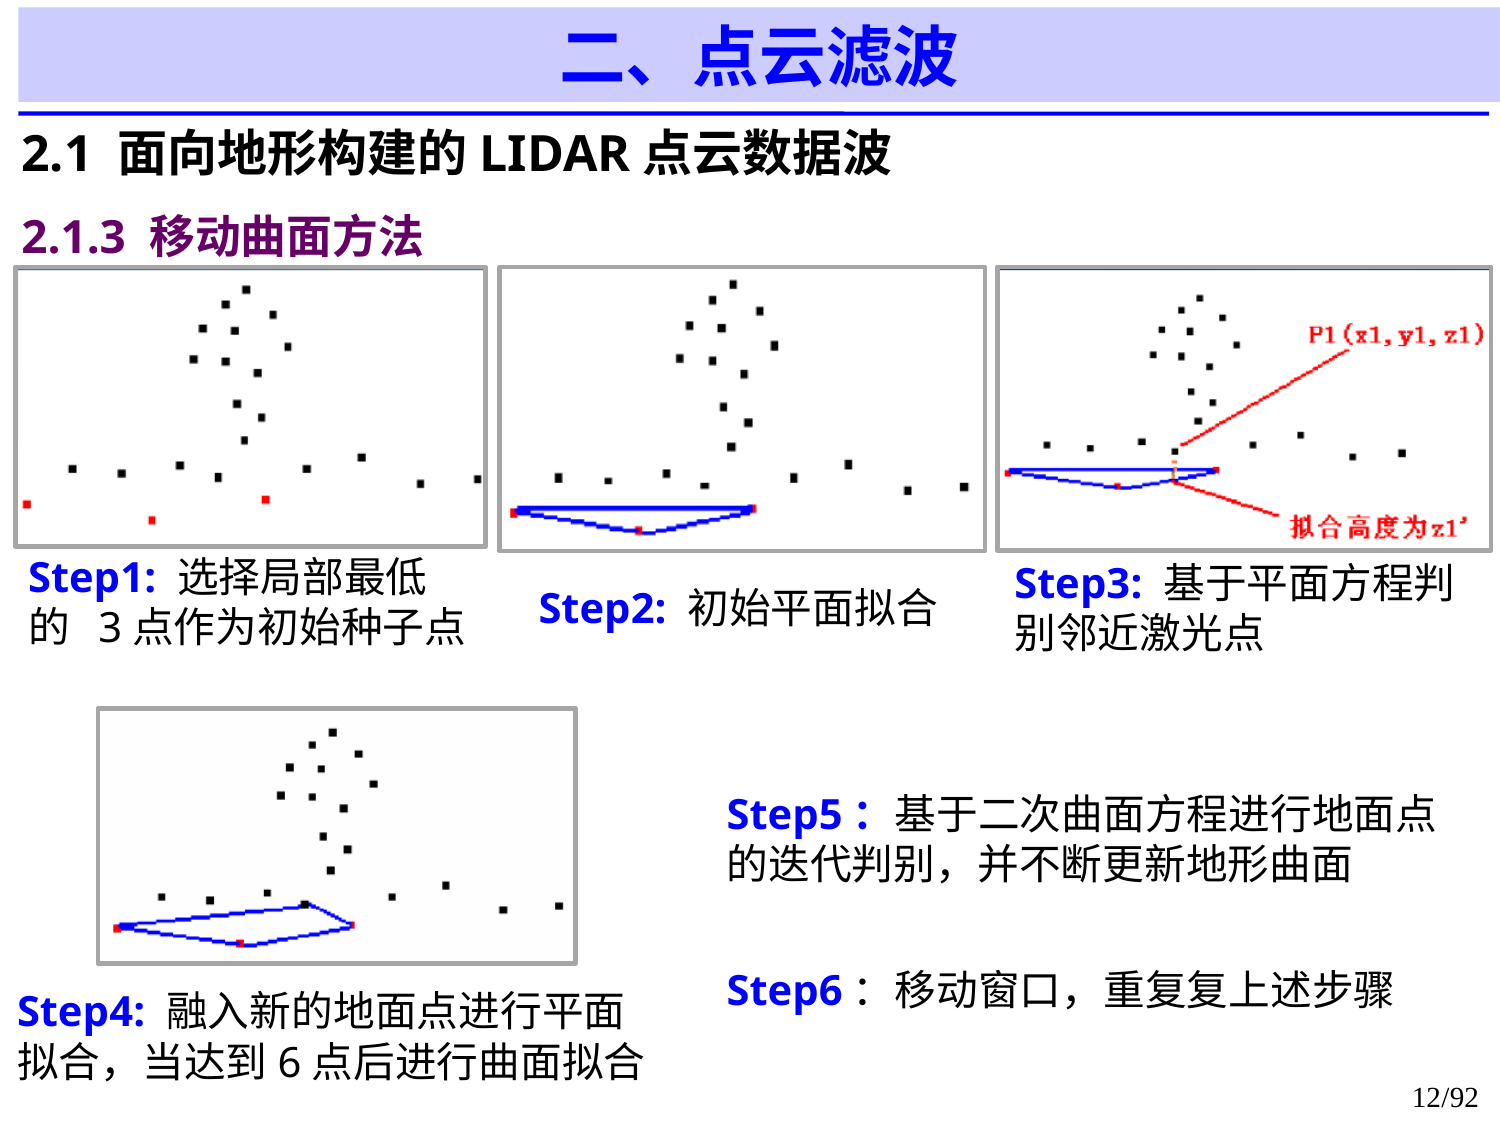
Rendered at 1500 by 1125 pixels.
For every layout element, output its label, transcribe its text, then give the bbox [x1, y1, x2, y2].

text_box Step2: 初始平面拟合 [513, 557, 963, 640]
slide_number 12/92 [1181, 1070, 1495, 1118]
text_box 2.1.3 移动曲面方法 [6, 189, 439, 270]
picture [100, 710, 574, 962]
picture [999, 269, 1489, 549]
text_box Step1: 选择局部最低的 3点作为初始种子点 [13, 548, 484, 659]
picture [17, 269, 484, 545]
text_box Step5：基于二次曲面方程进行地面点的迭代判别，并不断更新地形曲面 Step6：移动窗口，重复复上述步骤 [711, 780, 1459, 1021]
text_box Step4: 融入新的地面点进行平面拟合，当达到6点后进行曲面拟合 [2, 977, 671, 1093]
text_box Step3: 基于平面方程判 别邻近激光点 [999, 549, 1500, 665]
picture [501, 269, 983, 549]
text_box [18, 7, 1500, 114]
text_box 2.1 面向地形构建的LIDAR点云数据波 [6, 113, 1047, 189]
